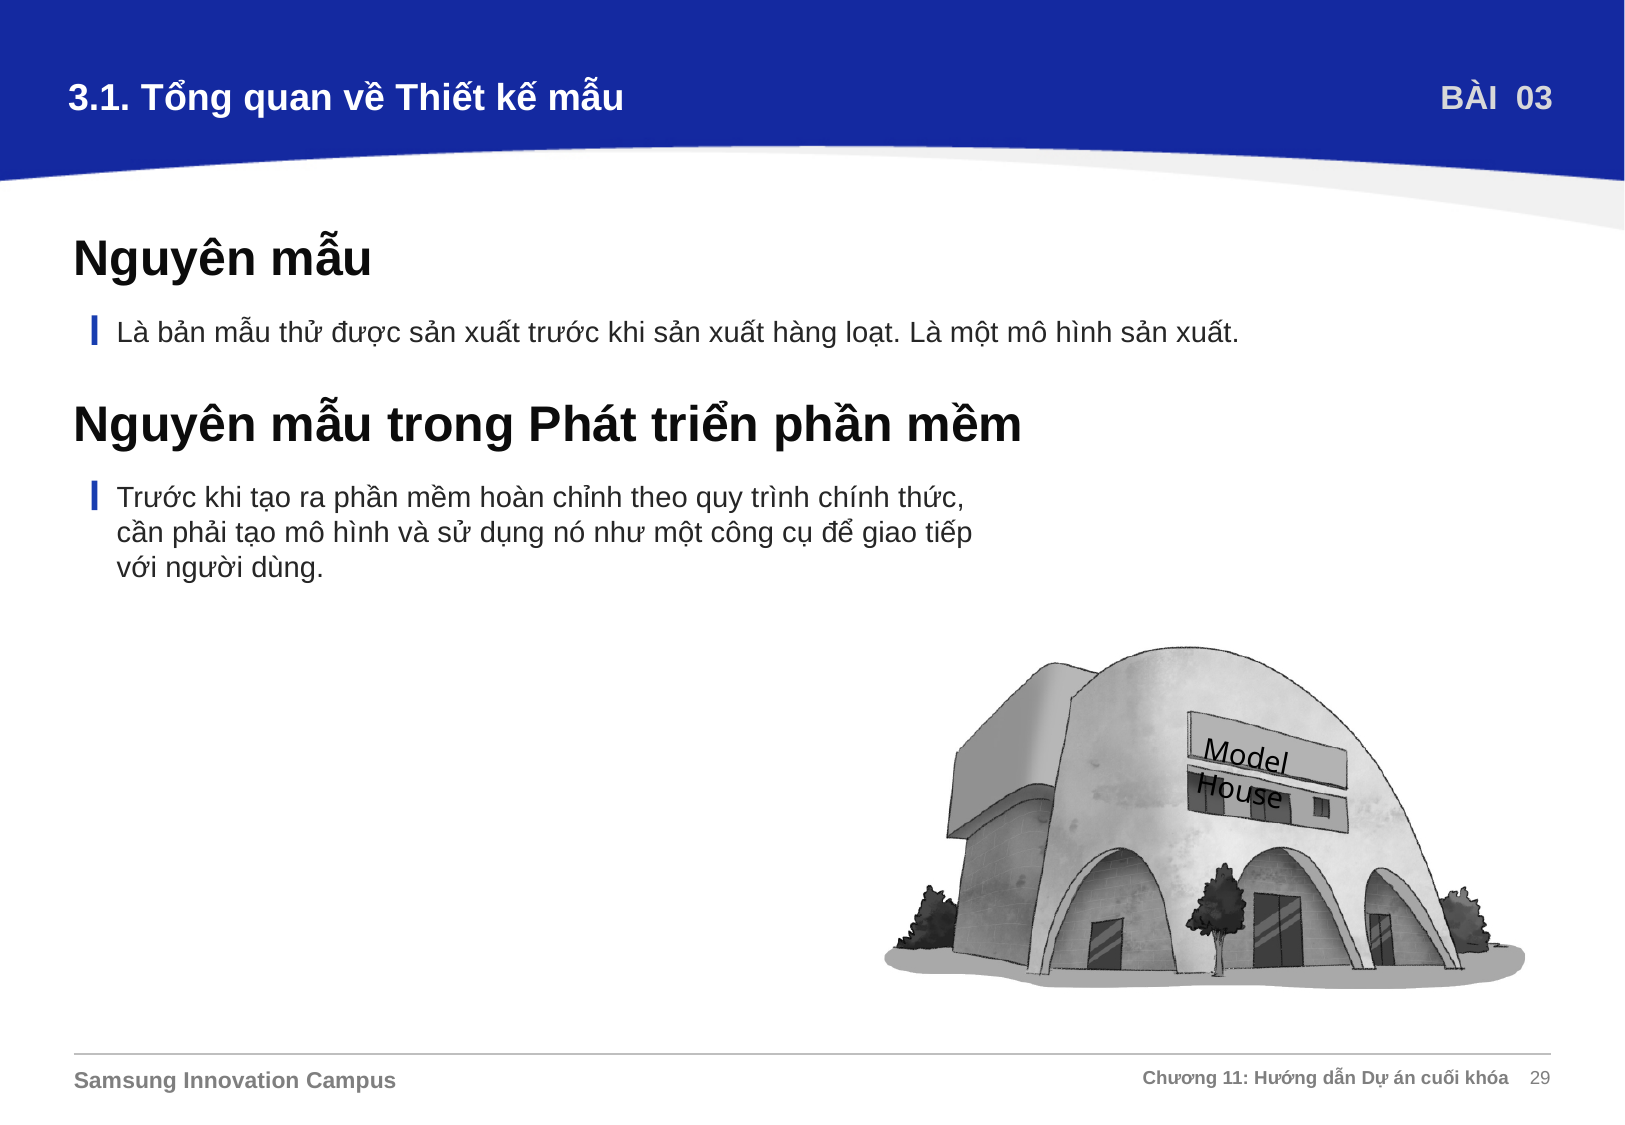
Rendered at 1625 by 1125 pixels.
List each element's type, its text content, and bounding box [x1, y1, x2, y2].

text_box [67, 73, 1554, 120]
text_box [875, 639, 1534, 997]
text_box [91, 313, 1533, 350]
picture [0, 0, 1625, 1125]
text_box Nguyên mẫu [73, 225, 1551, 286]
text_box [91, 478, 979, 585]
text_box Nguyên mẫu trong Phát triển phần mềm [73, 391, 1551, 452]
